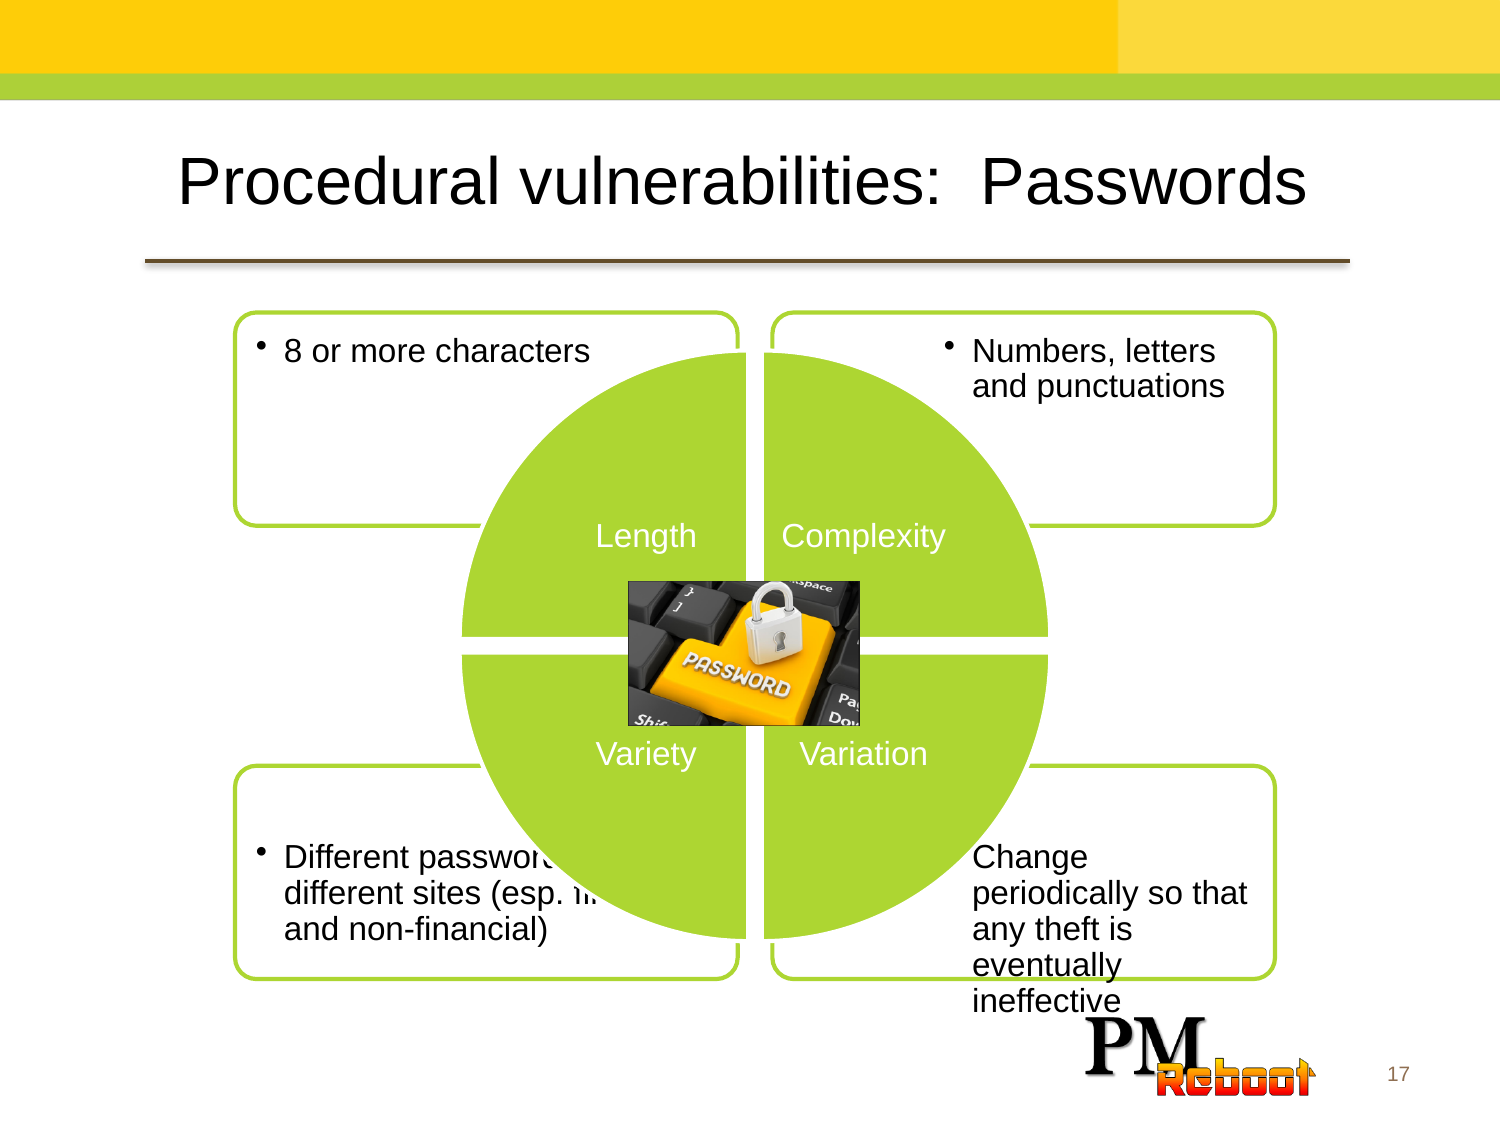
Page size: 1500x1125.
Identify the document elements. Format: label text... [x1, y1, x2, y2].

title Procedural vulnerabilities: Passwords [162, 105, 1350, 250]
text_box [122, 312, 1388, 980]
picture [0, 0, 1500, 1125]
slide_number 17 [1074, 1042, 1425, 1103]
